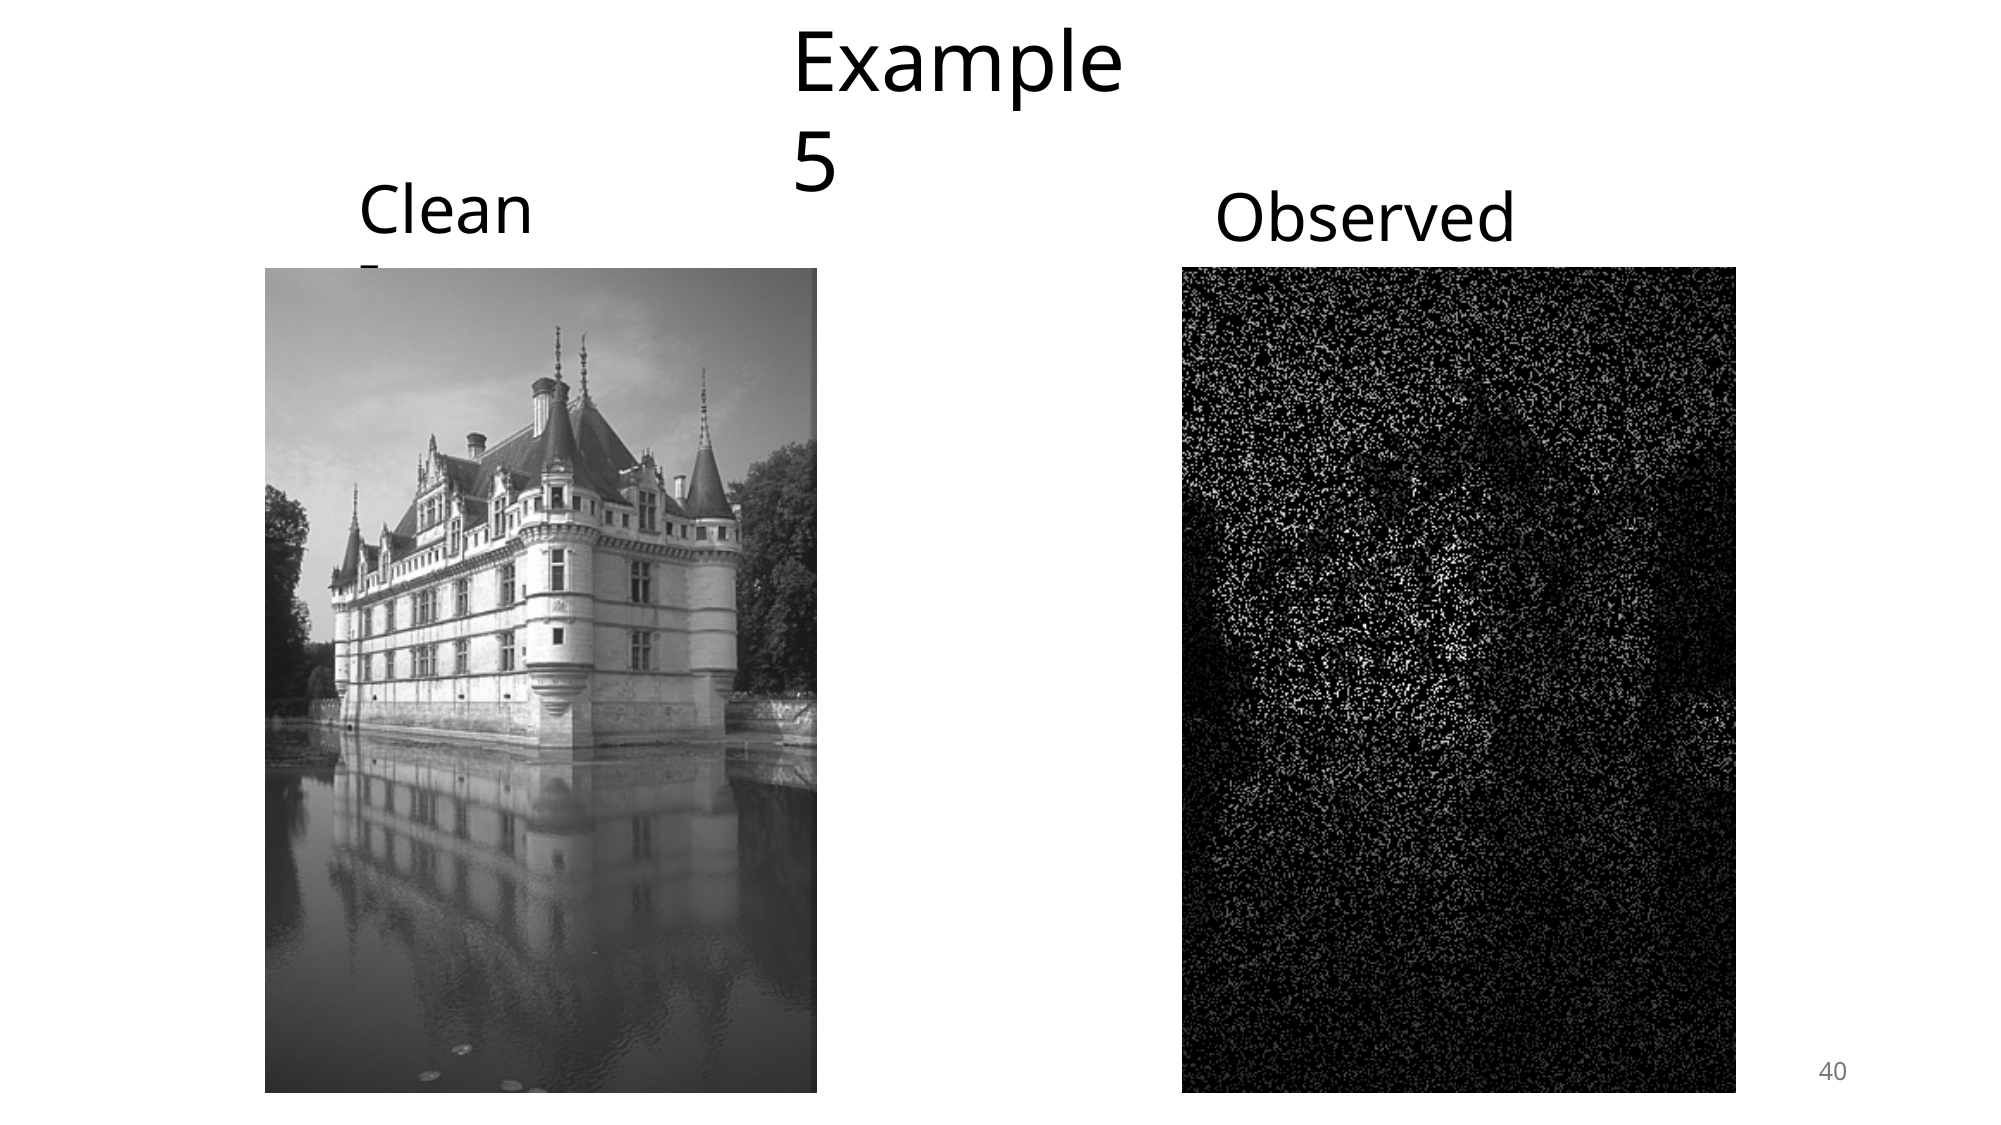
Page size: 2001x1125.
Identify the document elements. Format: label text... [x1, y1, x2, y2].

picture [264, 268, 817, 1094]
picture [1182, 267, 1736, 1093]
slide_number 40 [1412, 1042, 1863, 1103]
text_box Example 5 [776, 0, 1199, 216]
text_box Clean Image [343, 159, 739, 268]
text_box Observed Image [1199, 167, 1722, 267]
